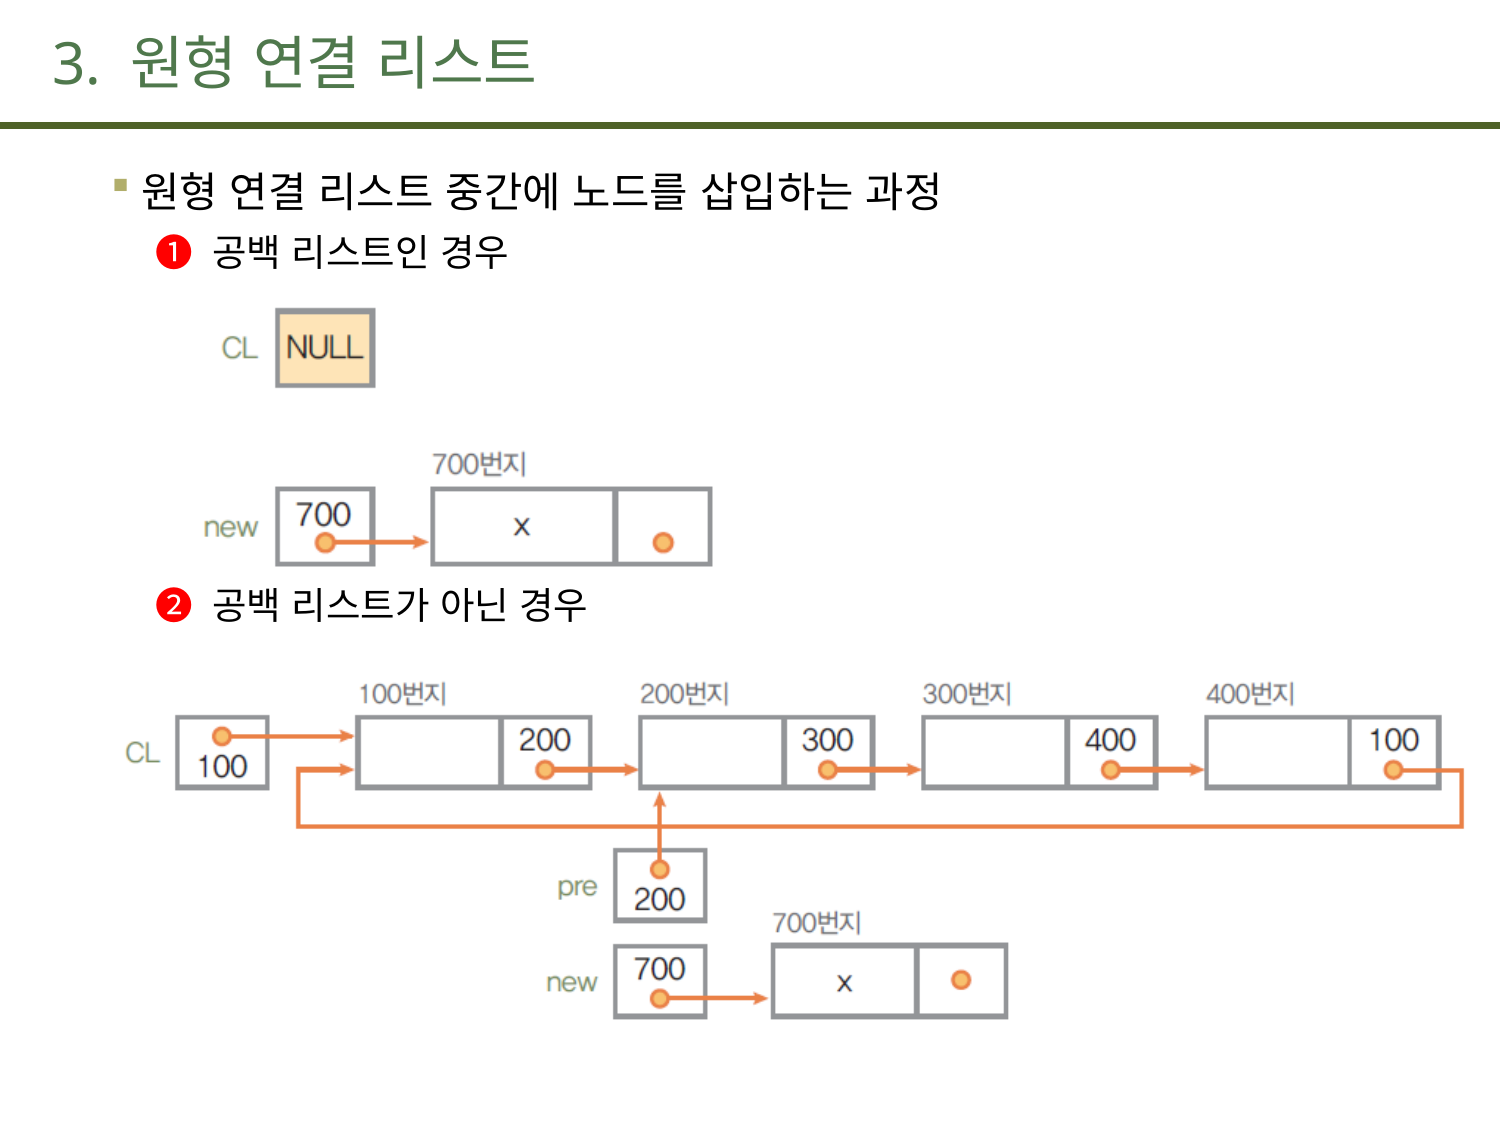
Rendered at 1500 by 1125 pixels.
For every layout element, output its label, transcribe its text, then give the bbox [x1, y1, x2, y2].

list 원형 연결 리스트 중간에 노드를 삽입하는 과정 ➊ 공백 리스트인 경우 ➋ 공백 리스트가 아닌 경우 [37, 152, 1463, 1091]
title 3. 원형 연결 리스트 [37, 13, 1278, 109]
picture [111, 668, 1470, 1028]
picture [194, 302, 719, 585]
